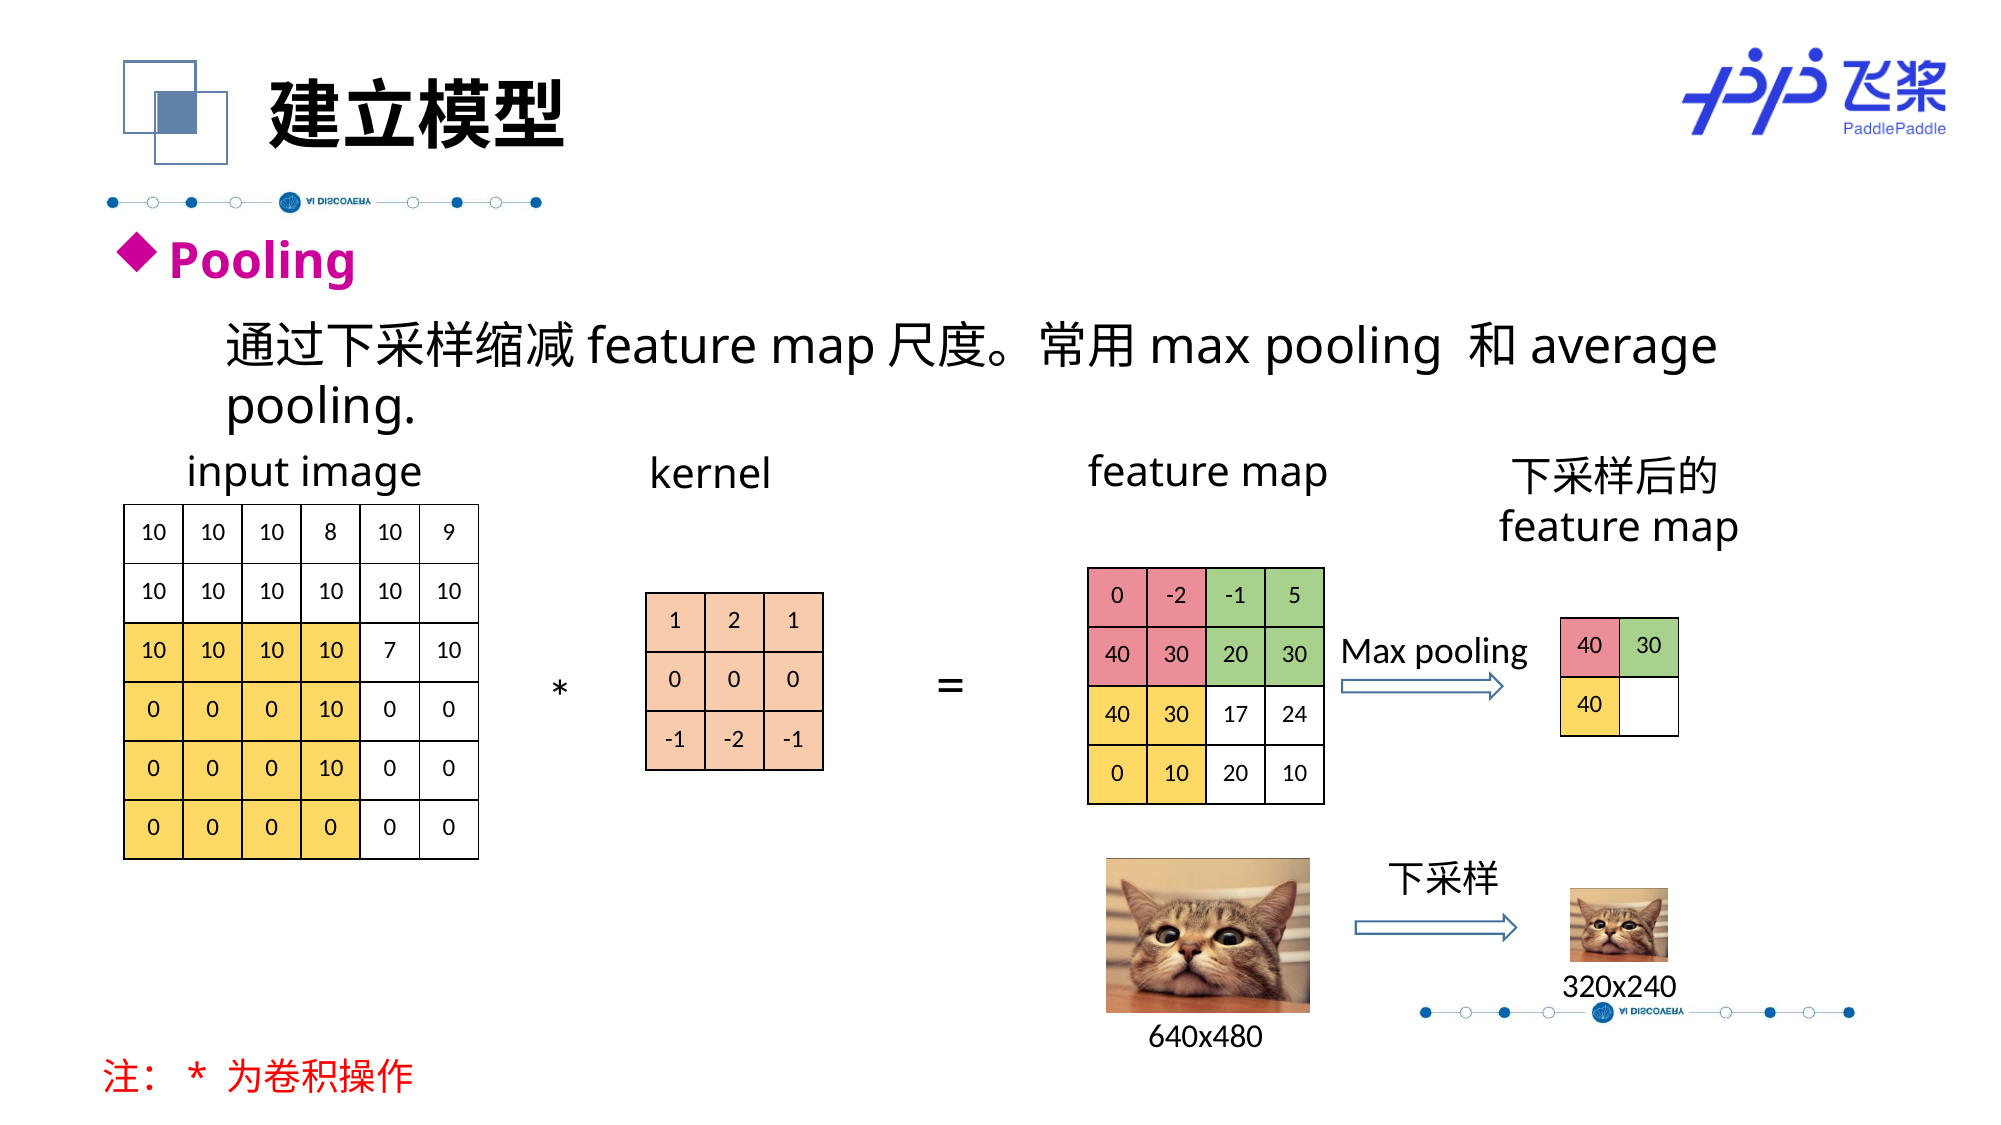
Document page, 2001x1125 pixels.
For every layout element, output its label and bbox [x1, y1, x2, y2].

table_cell [1561, 678, 1619, 735]
table_cell [125, 801, 182, 858]
table_cell [302, 683, 359, 740]
table_cell [184, 624, 241, 681]
table_cell [361, 683, 419, 740]
table_header [243, 505, 300, 563]
table_header [302, 505, 359, 563]
table_cell [184, 801, 241, 858]
table_cell [243, 564, 300, 622]
table_cell [1148, 628, 1205, 685]
table_cell [125, 683, 182, 740]
text_box [0, 306, 1937, 558]
table_cell [420, 801, 478, 858]
table_cell [420, 683, 478, 740]
table_cell [1266, 687, 1323, 744]
table_cell [1266, 628, 1323, 685]
table_cell [361, 801, 419, 858]
table_cell [647, 653, 704, 710]
table_cell [1266, 746, 1323, 803]
table_cell [706, 712, 763, 769]
table_cell [243, 683, 300, 740]
text_box [88, 1045, 429, 1106]
table_cell [184, 742, 241, 799]
table_header [184, 505, 241, 563]
table_header [361, 505, 419, 563]
table_cell [243, 624, 300, 681]
table_header [1148, 569, 1205, 626]
table_cell [647, 712, 704, 769]
table_cell [765, 653, 822, 710]
table_cell [125, 742, 182, 799]
table_cell [1148, 687, 1205, 744]
table_header [1620, 619, 1678, 676]
table_cell [125, 564, 182, 622]
table_header [647, 594, 704, 651]
table_header [765, 594, 822, 651]
picture [95, 180, 550, 229]
table_header [420, 505, 478, 563]
text_box [921, 638, 981, 724]
table_cell [1207, 628, 1264, 685]
table_cell [1148, 746, 1205, 803]
table_header [1266, 569, 1323, 626]
table_cell [361, 624, 419, 681]
table_cell [1207, 746, 1264, 803]
table_cell [1089, 746, 1146, 803]
text_box [253, 60, 1403, 165]
table_cell [1207, 687, 1264, 744]
table_header [1207, 569, 1264, 626]
picture [1408, 990, 1863, 1039]
table_cell [706, 653, 763, 710]
text_box [97, 220, 409, 296]
picture [1635, 0, 1988, 173]
table_cell [420, 564, 478, 622]
table_cell [184, 564, 241, 622]
table_header [706, 594, 763, 651]
table_cell [765, 712, 822, 769]
text_box [1325, 619, 1544, 702]
table_cell [302, 564, 359, 622]
table_cell [302, 801, 359, 858]
table_cell [1089, 628, 1146, 685]
table_cell [125, 624, 182, 681]
table_header [1089, 569, 1146, 626]
table_cell [361, 564, 419, 622]
table_cell [302, 742, 359, 799]
table_header [125, 505, 182, 563]
table_cell [302, 624, 359, 681]
table_cell [184, 683, 241, 740]
table_cell [420, 624, 478, 681]
table_cell [1089, 687, 1146, 744]
table_cell [420, 742, 478, 799]
table_cell [243, 742, 300, 799]
table_header [1561, 619, 1619, 676]
table_cell [361, 742, 419, 799]
text_box [1106, 847, 1692, 1061]
text_box [532, 658, 588, 733]
table_cell [243, 801, 300, 858]
table_cell [1620, 678, 1678, 735]
